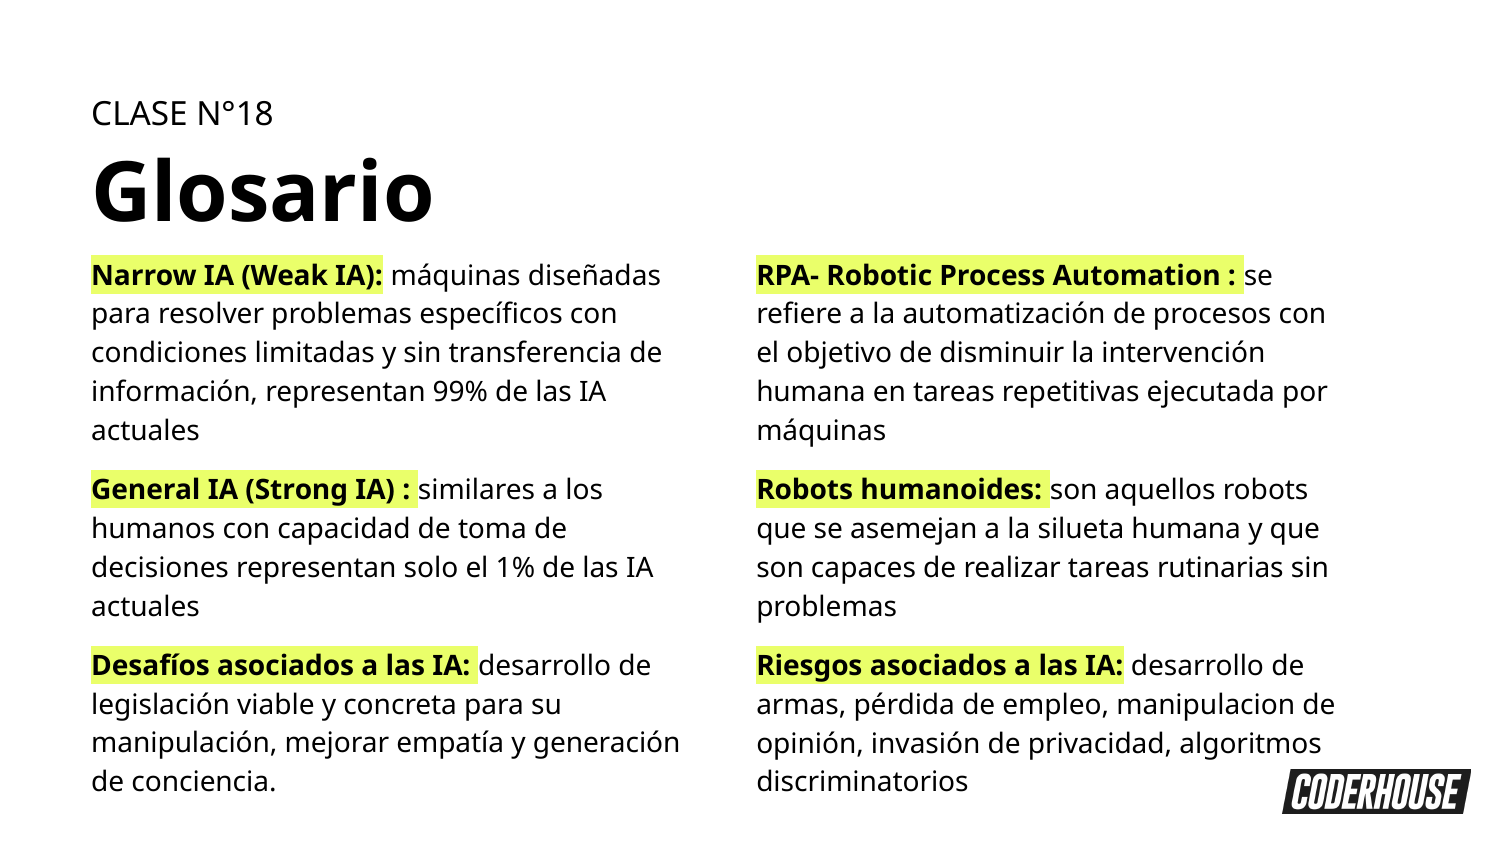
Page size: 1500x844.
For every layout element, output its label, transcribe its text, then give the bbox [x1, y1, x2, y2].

text_box Glosario [76, 134, 1412, 255]
text_box Narrow IA (Weak IA): máquinas diseñadas para resolver problemas específicos con condiciones limitadas y sin transferencia de información, representan 99% de las IA actuales General IA (Strong IA) : similares a los humanos con capacidad de toma de decisiones representan solo el 1% de las IA actuales Desafíos asociados a las IA: desarrollo de legislación viable y concreta para su manipulación, mejorar empatía y generación de conciencia. [76, 237, 706, 844]
text_box RPA- Robotic Process Automation : se refiere a la automatización de procesos con el objetivo de disminuir la intervención humana en tareas repetitivas ejecutada por máquinas Robots humanoides: son aquellos robots que se asemejan a la silueta humana y que son capaces de realizar tareas rutinarias sin problemas Riesgos asociados a las IA: desarrollo de armas, pérdida de empleo, manipulacion de opinión, invasión de privacidad, algoritmos discriminatorios [741, 237, 1371, 844]
picture [1371, 769, 1471, 814]
text_box CLASE N°18 [76, 76, 481, 134]
